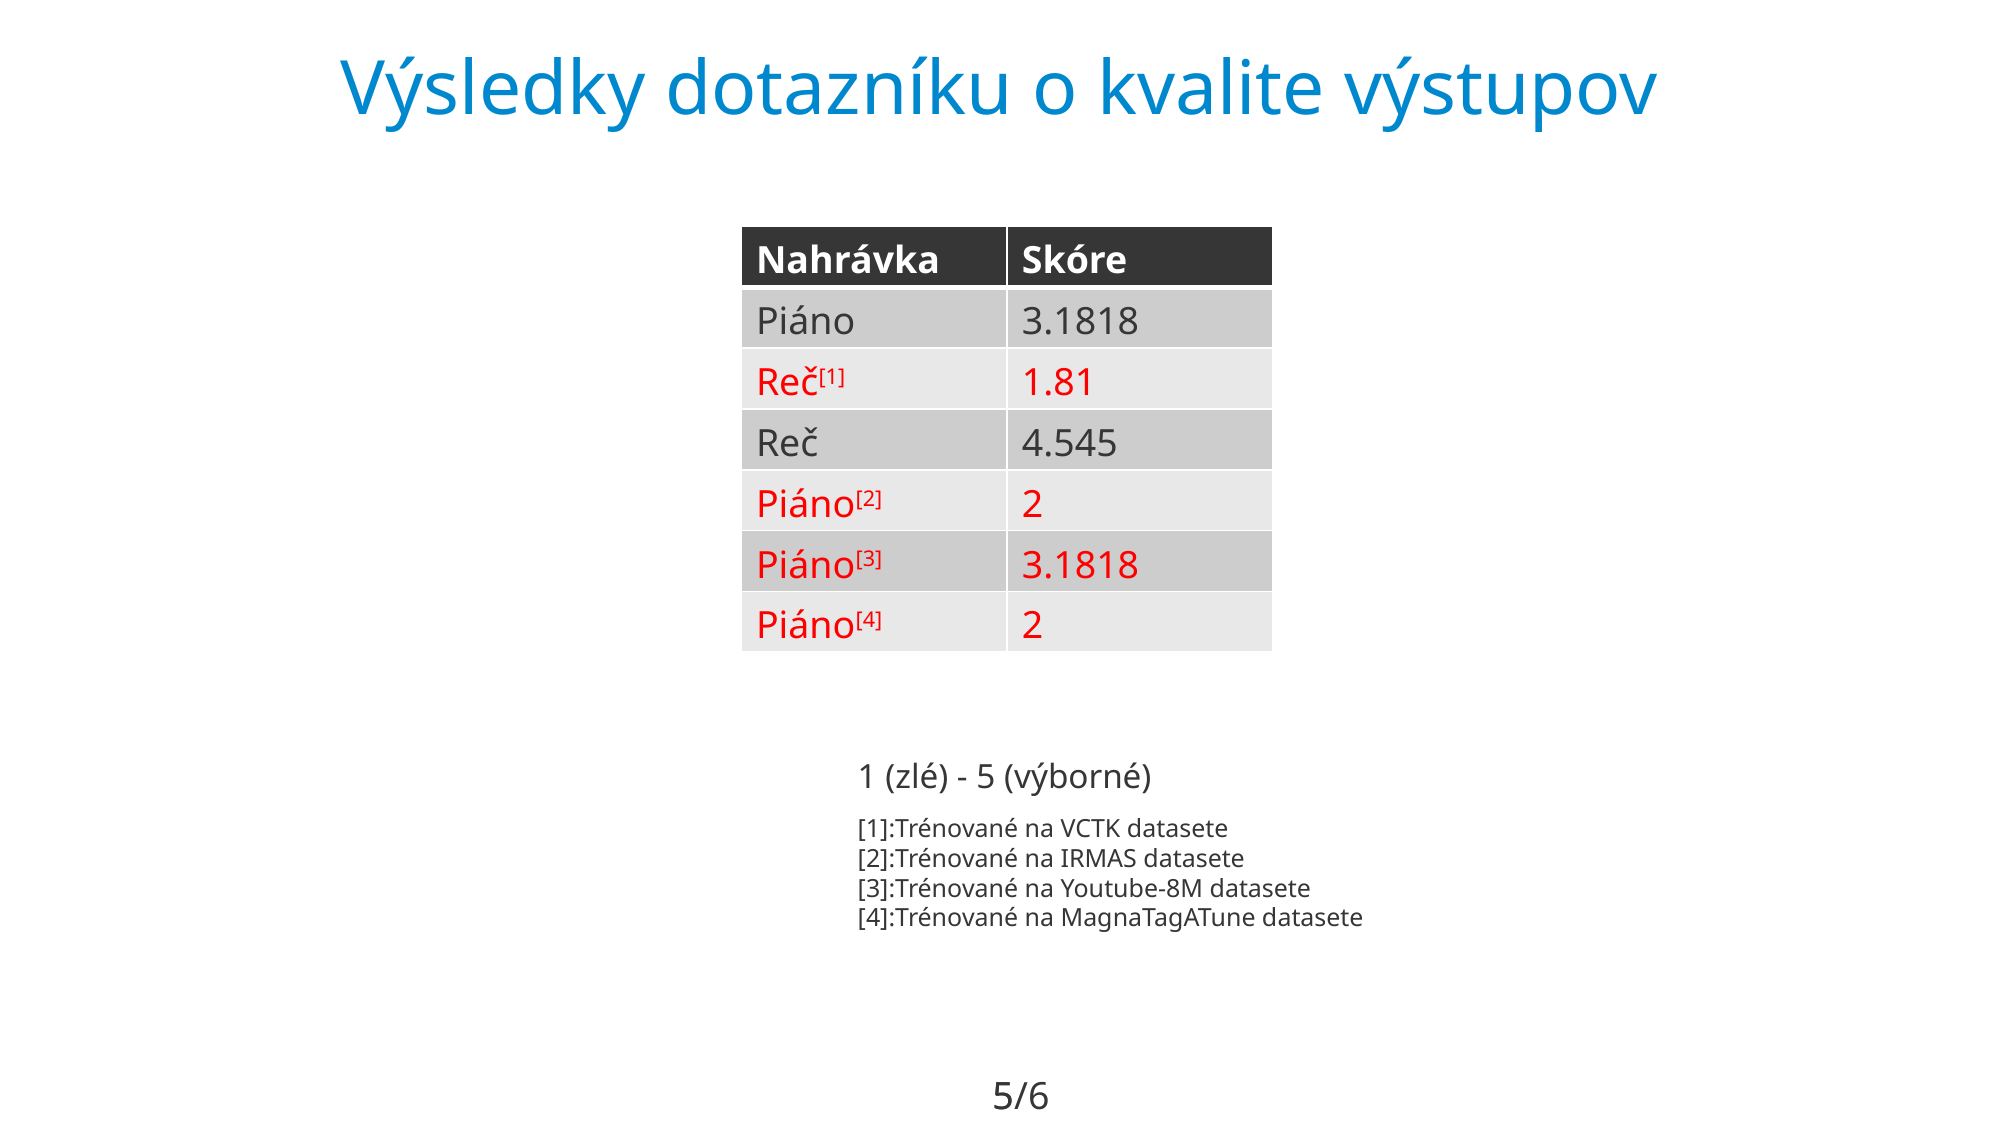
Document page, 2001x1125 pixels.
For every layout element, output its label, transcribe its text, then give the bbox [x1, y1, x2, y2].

table_cell 4.545 [1008, 410, 1272, 469]
table_cell Piáno[2] [742, 471, 1006, 530]
text_box 1 (zlé) - 5 (výborné) [842, 747, 1171, 803]
table_header Nahrávka [742, 227, 1006, 285]
table_cell Reč[1] [742, 349, 1006, 408]
text_box 5/6 [977, 1064, 1073, 1125]
table_cell Piáno [742, 290, 1006, 347]
table_cell 3.1818 [1008, 531, 1272, 591]
table_cell 2 [1008, 592, 1272, 651]
table_cell 1.81 [1008, 349, 1272, 408]
table_cell 3.1818 [1008, 290, 1272, 347]
table_cell Piáno[3] [742, 531, 1006, 591]
table_cell 2 [1008, 471, 1272, 530]
text_box [1]:Trénované na VCTK datasete [2]:Trénované na IRMAS datasete [3]:Trénované na Youtube-8M datasete [4]:Trénované na MagnaTagATune datasete [842, 804, 1595, 940]
table_cell Piáno[4] [742, 592, 1006, 651]
table_cell Reč [742, 410, 1006, 469]
table_header Skóre [1008, 227, 1272, 285]
text_box Výsledky dotazníku o kvalite výstupov [137, 42, 1863, 199]
